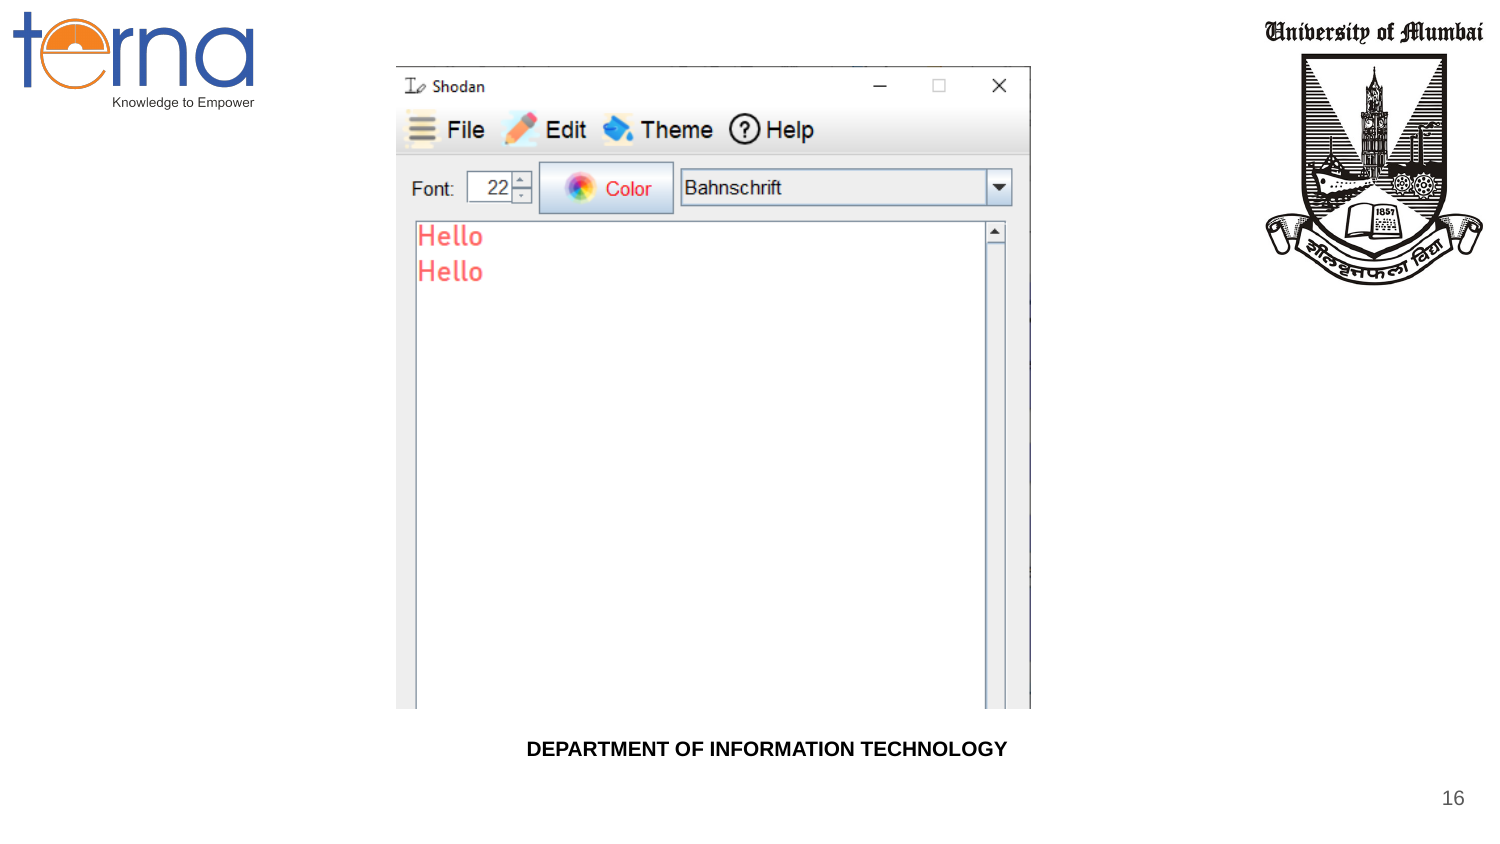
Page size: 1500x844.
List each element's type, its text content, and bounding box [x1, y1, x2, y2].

picture [396, 66, 1031, 709]
picture [0, 0, 276, 134]
text_box DEPARTMENT OF INFORMATION TECHNOLOGY [34, 695, 1500, 844]
picture [1243, 0, 1500, 297]
